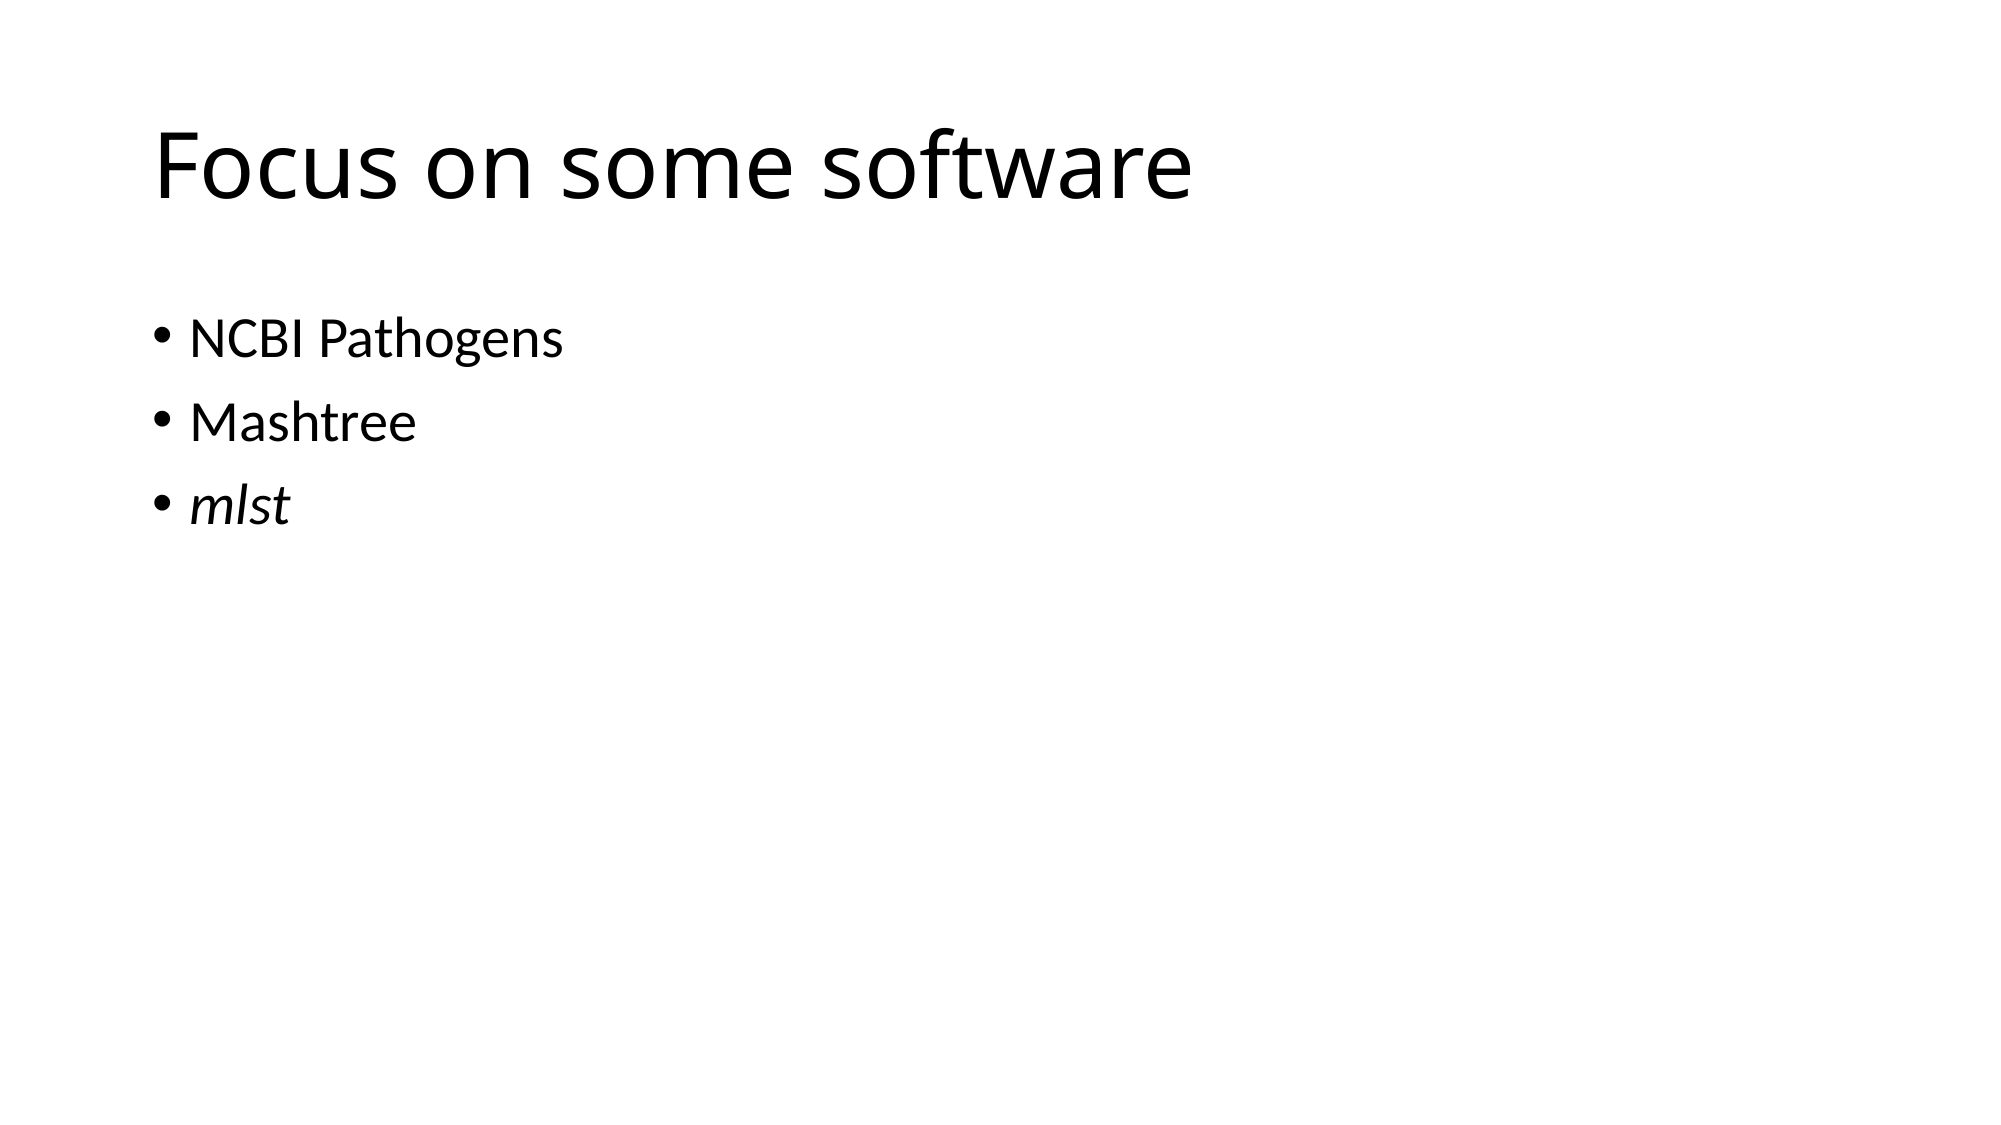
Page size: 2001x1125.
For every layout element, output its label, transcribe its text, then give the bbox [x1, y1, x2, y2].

title Focus on some software [137, 59, 1863, 278]
list NCBI Pathogens Mashtree mlst [137, 299, 988, 1014]
